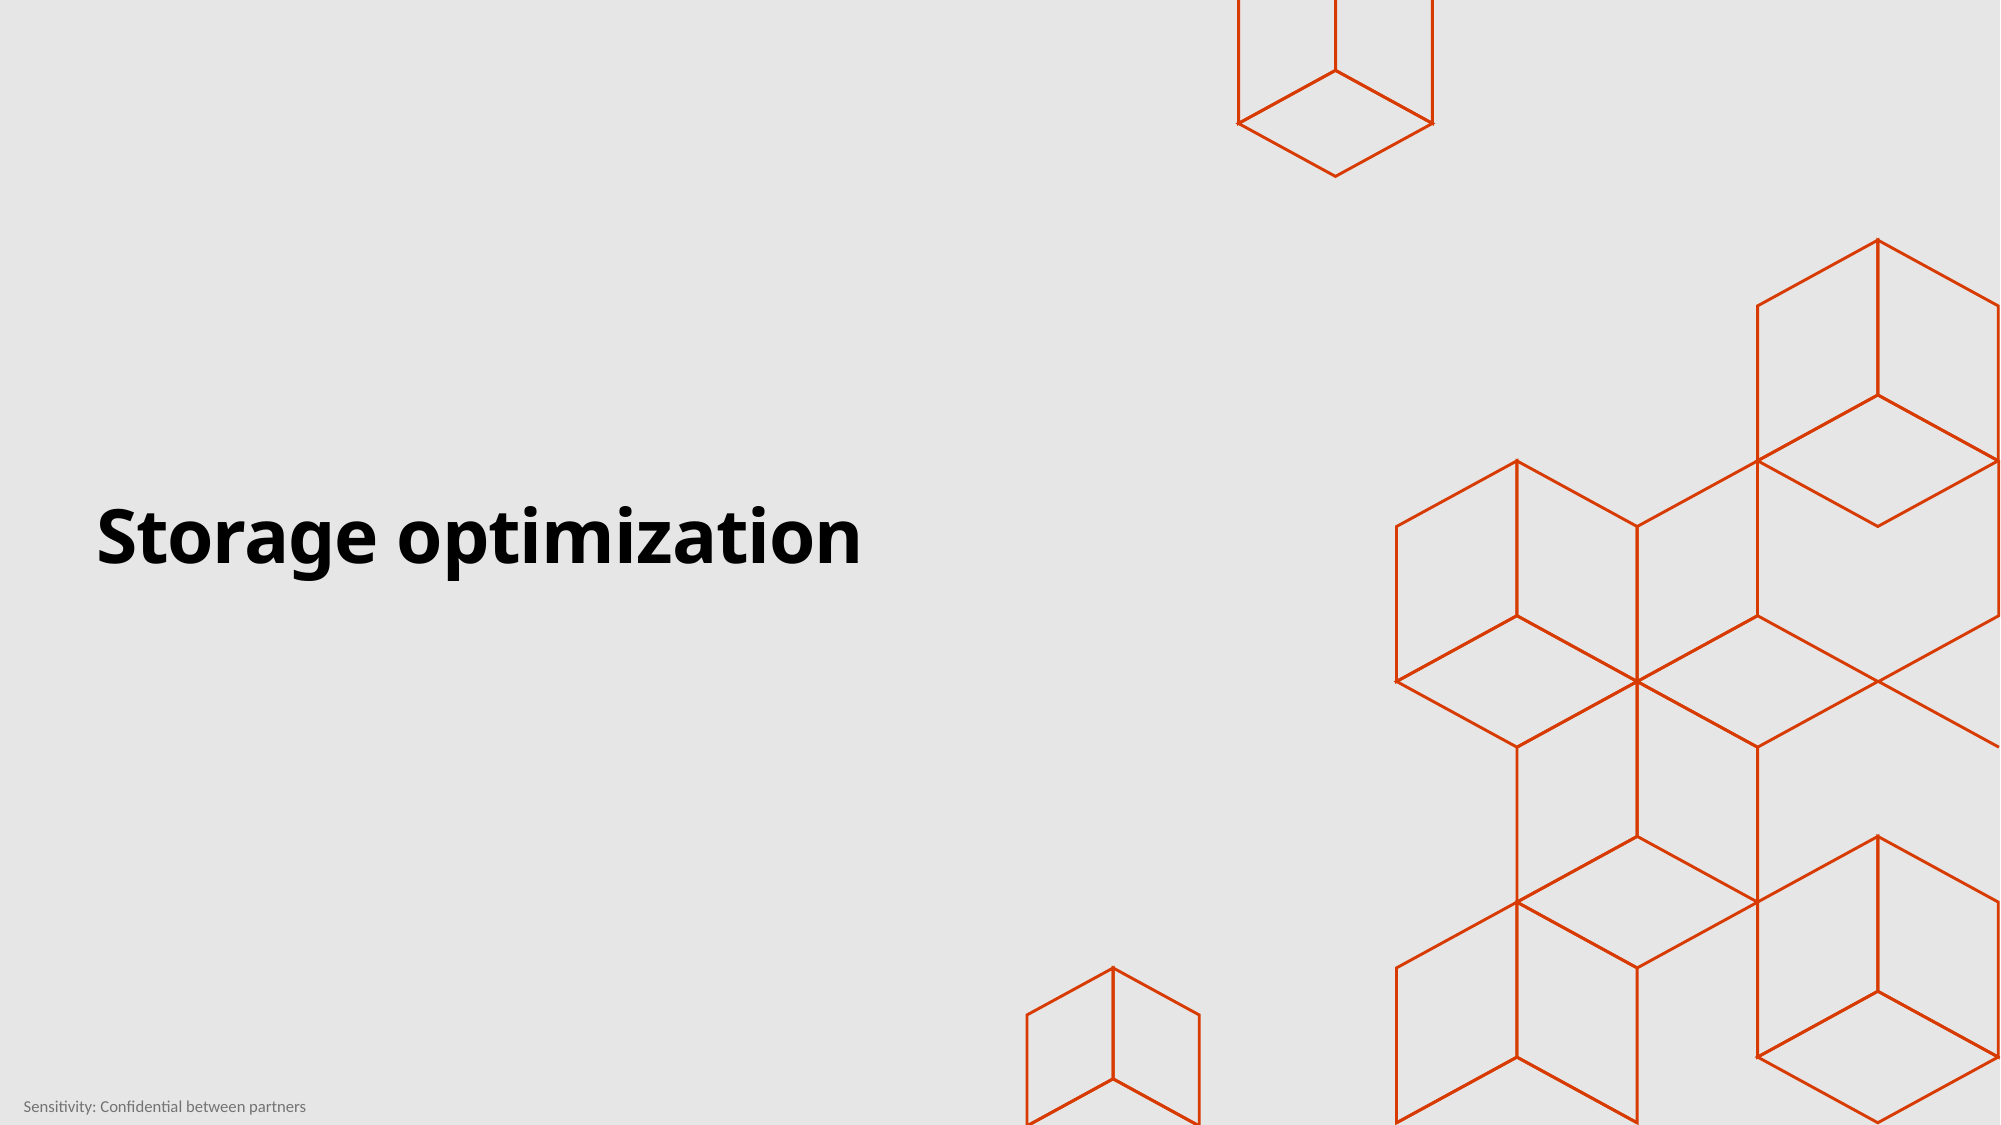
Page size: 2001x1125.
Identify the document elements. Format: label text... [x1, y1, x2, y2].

title Storage optimization [96, 498, 1146, 580]
